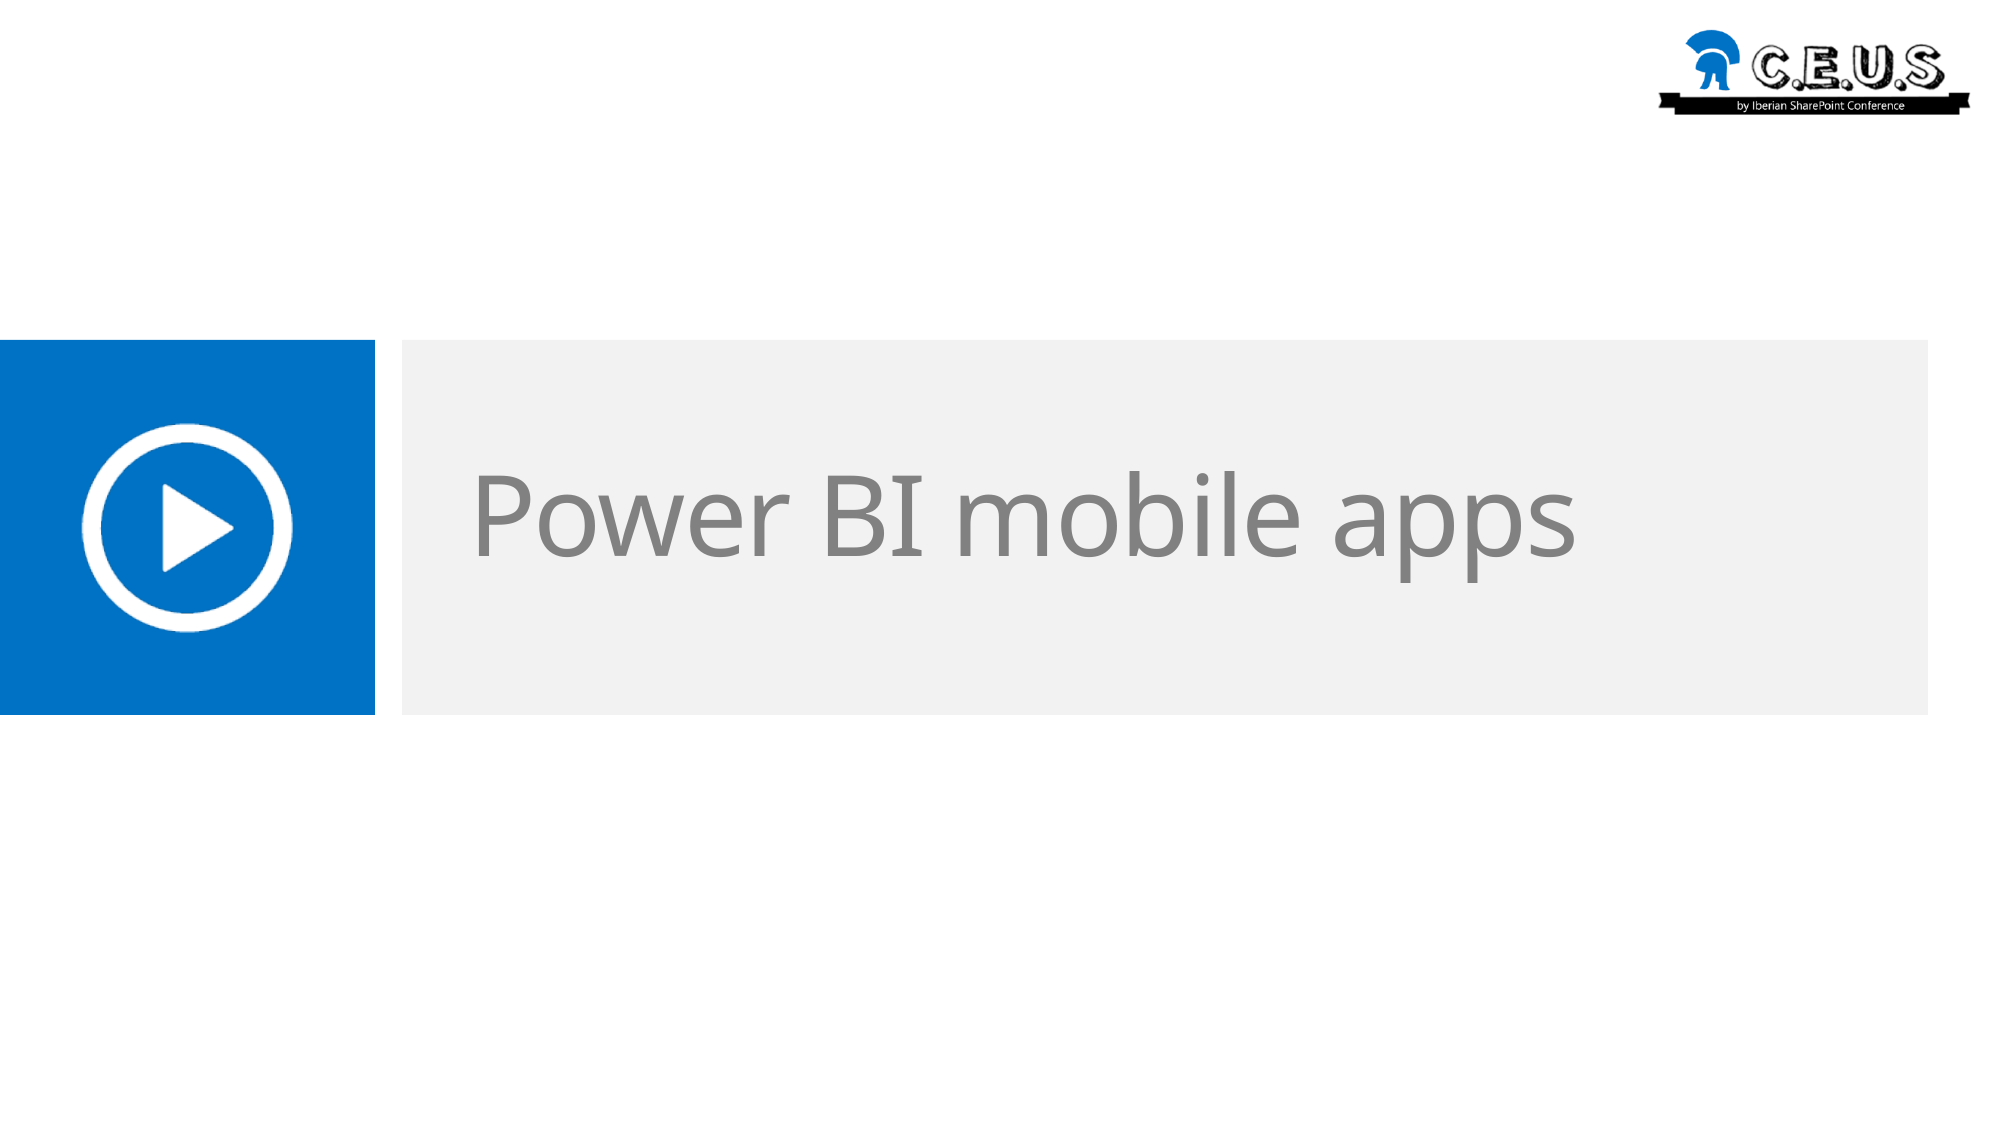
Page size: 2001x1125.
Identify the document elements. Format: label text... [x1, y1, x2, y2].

picture [79, 419, 296, 636]
title Power BI mobile apps [453, 432, 1870, 609]
picture [1648, 18, 1977, 128]
